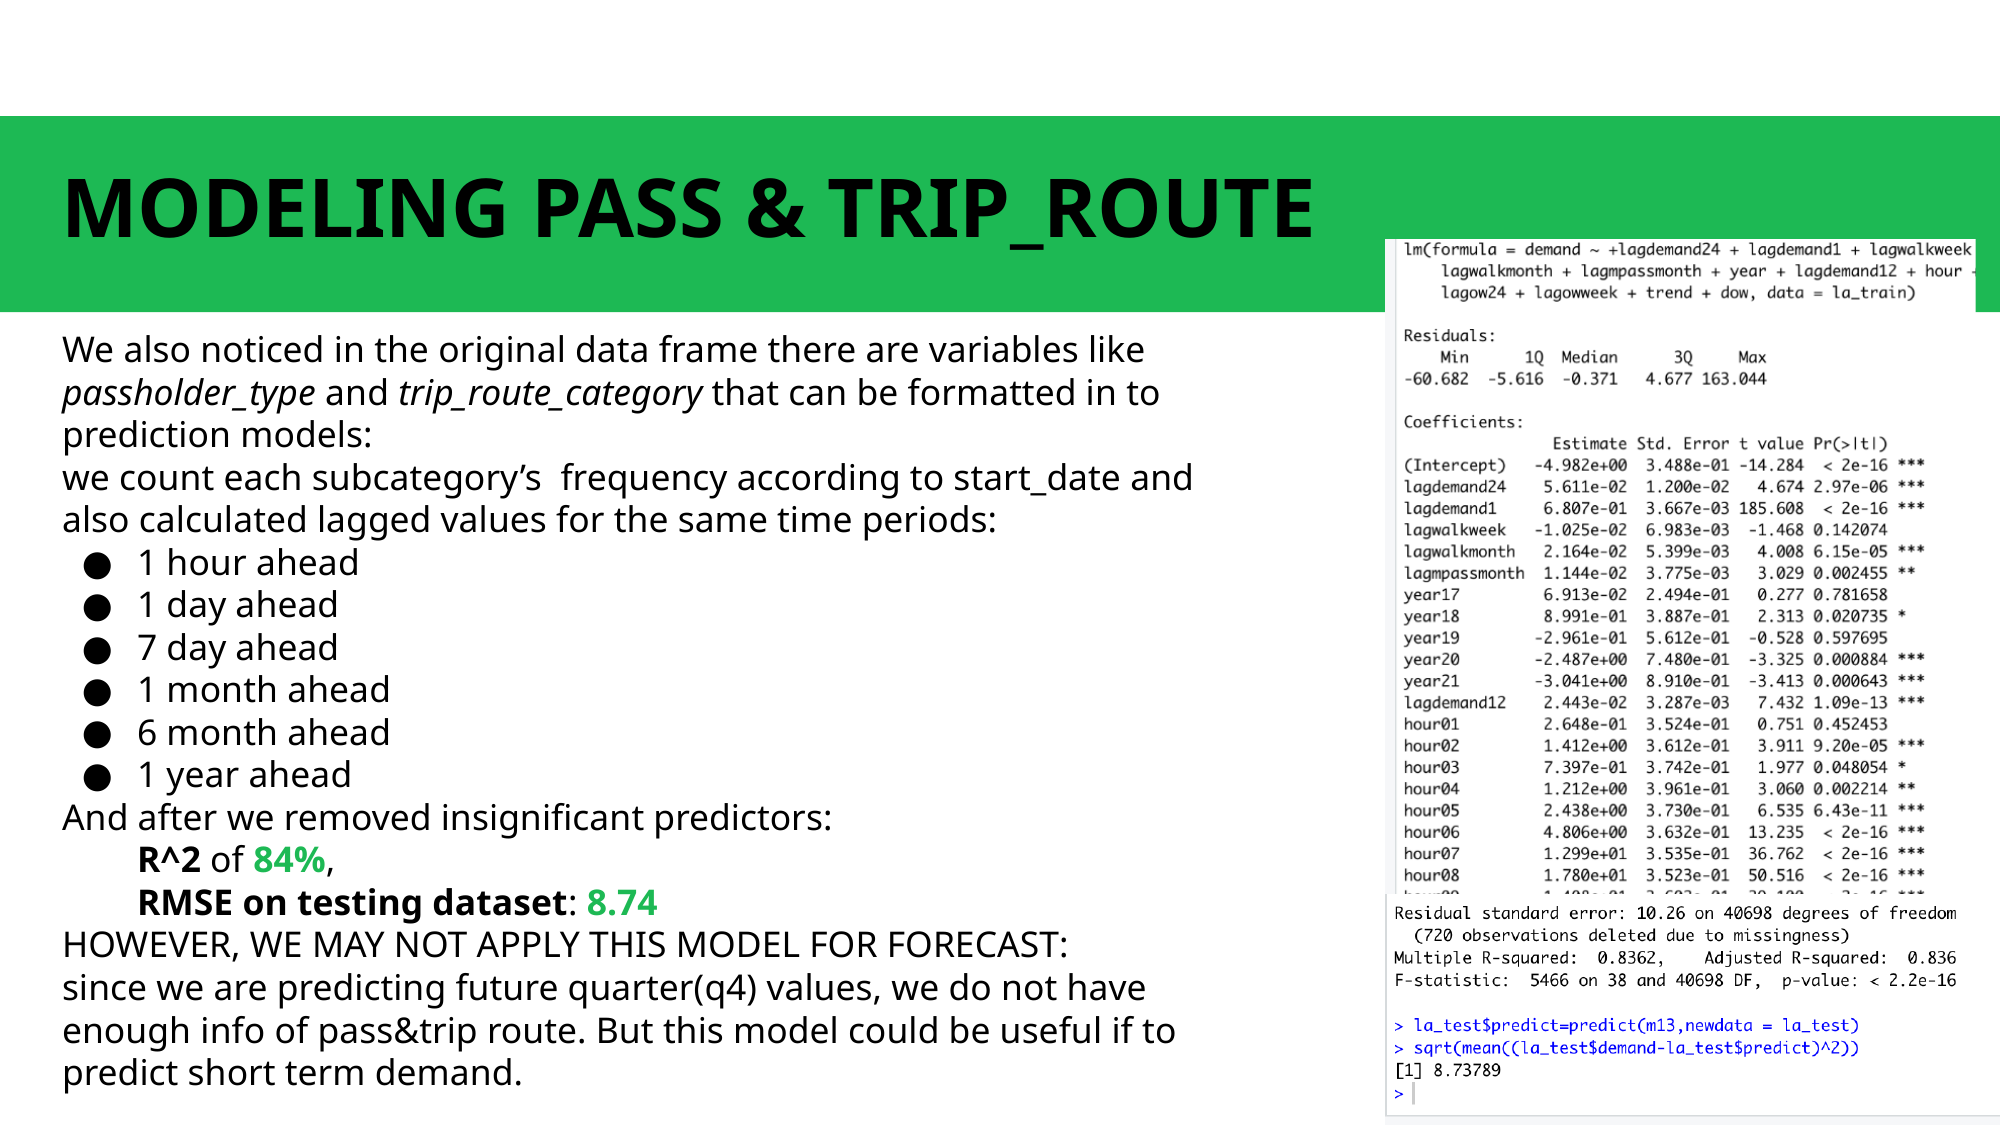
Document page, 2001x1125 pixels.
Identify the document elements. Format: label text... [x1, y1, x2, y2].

picture [1384, 238, 2000, 1125]
text_box [0, 116, 1379, 313]
text_box We also noticed in the original data frame there are variables like passholder_type and trip_route_category that can be formatted in to prediction models: we count each subcategory’s frequency according to start_date and also calculated lagged values for the same time periods: 1 hour ahead 1 day ahead 7 day ahead 1 month ahead 6 month ahead 1 year ahead And after we removed insignificant predictors: R^2 of 84%, RMSE on testing dataset: 8.74 HOWEVER, WE MAY NOT APPLY THIS MODEL FOR FORECAST: since we are predicting future quarter(q4) values, we do not have enough info of pass&trip route. But this model could be useful if to predict short term demand. [47, 312, 1250, 1125]
title MODELING PASS & TRIP_ROUTE [3, 113, 2000, 310]
